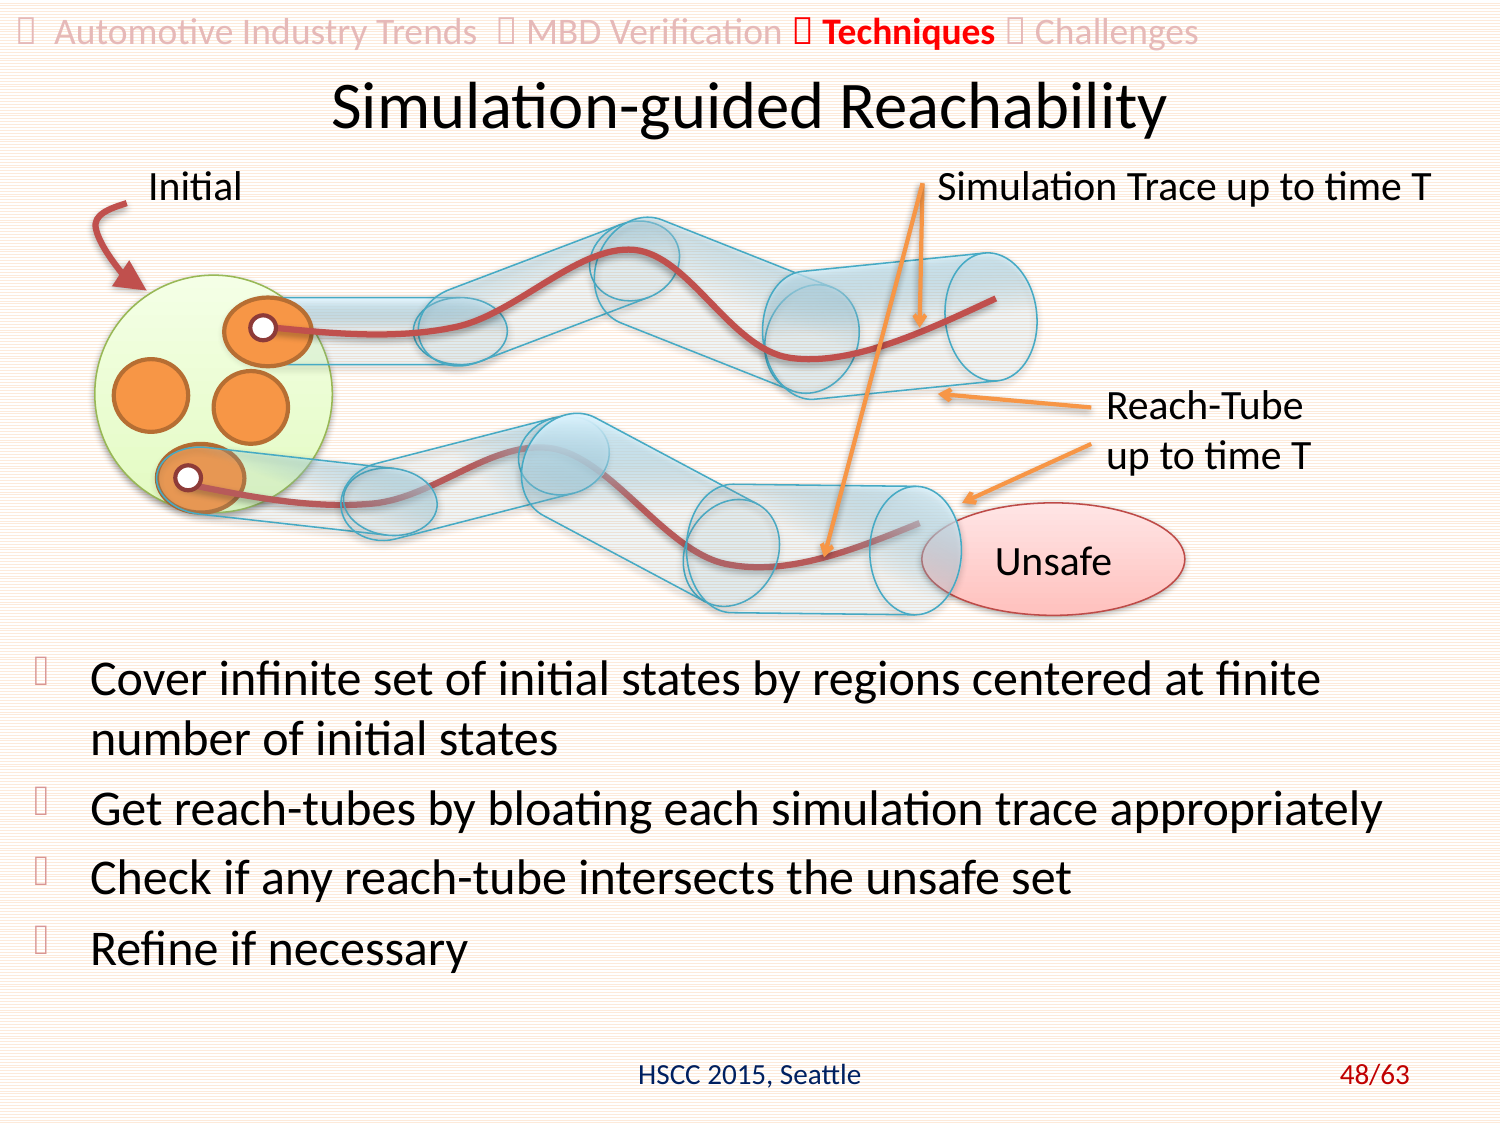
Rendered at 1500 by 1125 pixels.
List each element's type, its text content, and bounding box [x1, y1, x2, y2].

title Simulation-guided Reachability [0, 60, 1500, 155]
text_box [111, 357, 172, 434]
text_box  Automotive Industry Trends  MBD Verification  Techniques  Challenges [0, 0, 1500, 60]
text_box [177, 356, 951, 664]
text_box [937, 393, 1092, 408]
text_box Unsafe [956, 504, 1186, 617]
text_box Reach-Tube up to time T [1091, 370, 1351, 486]
slide_number 48/63 [1074, 1042, 1425, 1103]
text_box Simulation Trace up to time T [922, 151, 1447, 216]
text_box Initial [133, 151, 258, 216]
text_box [94, 274, 219, 501]
footer HSCC 2015, Seattle [512, 1042, 988, 1103]
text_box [823, 183, 920, 558]
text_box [225, 249, 818, 355]
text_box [925, 249, 1038, 391]
text_box [92, 200, 147, 293]
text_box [961, 443, 1092, 504]
text_box Cover infinite set of initial states by regions centered at finite number of initial states Get reach-tubes by bloating each simulation trace appropriately Check if any reach-tube intersects the unsafe set Refine if necessary [18, 637, 1500, 983]
